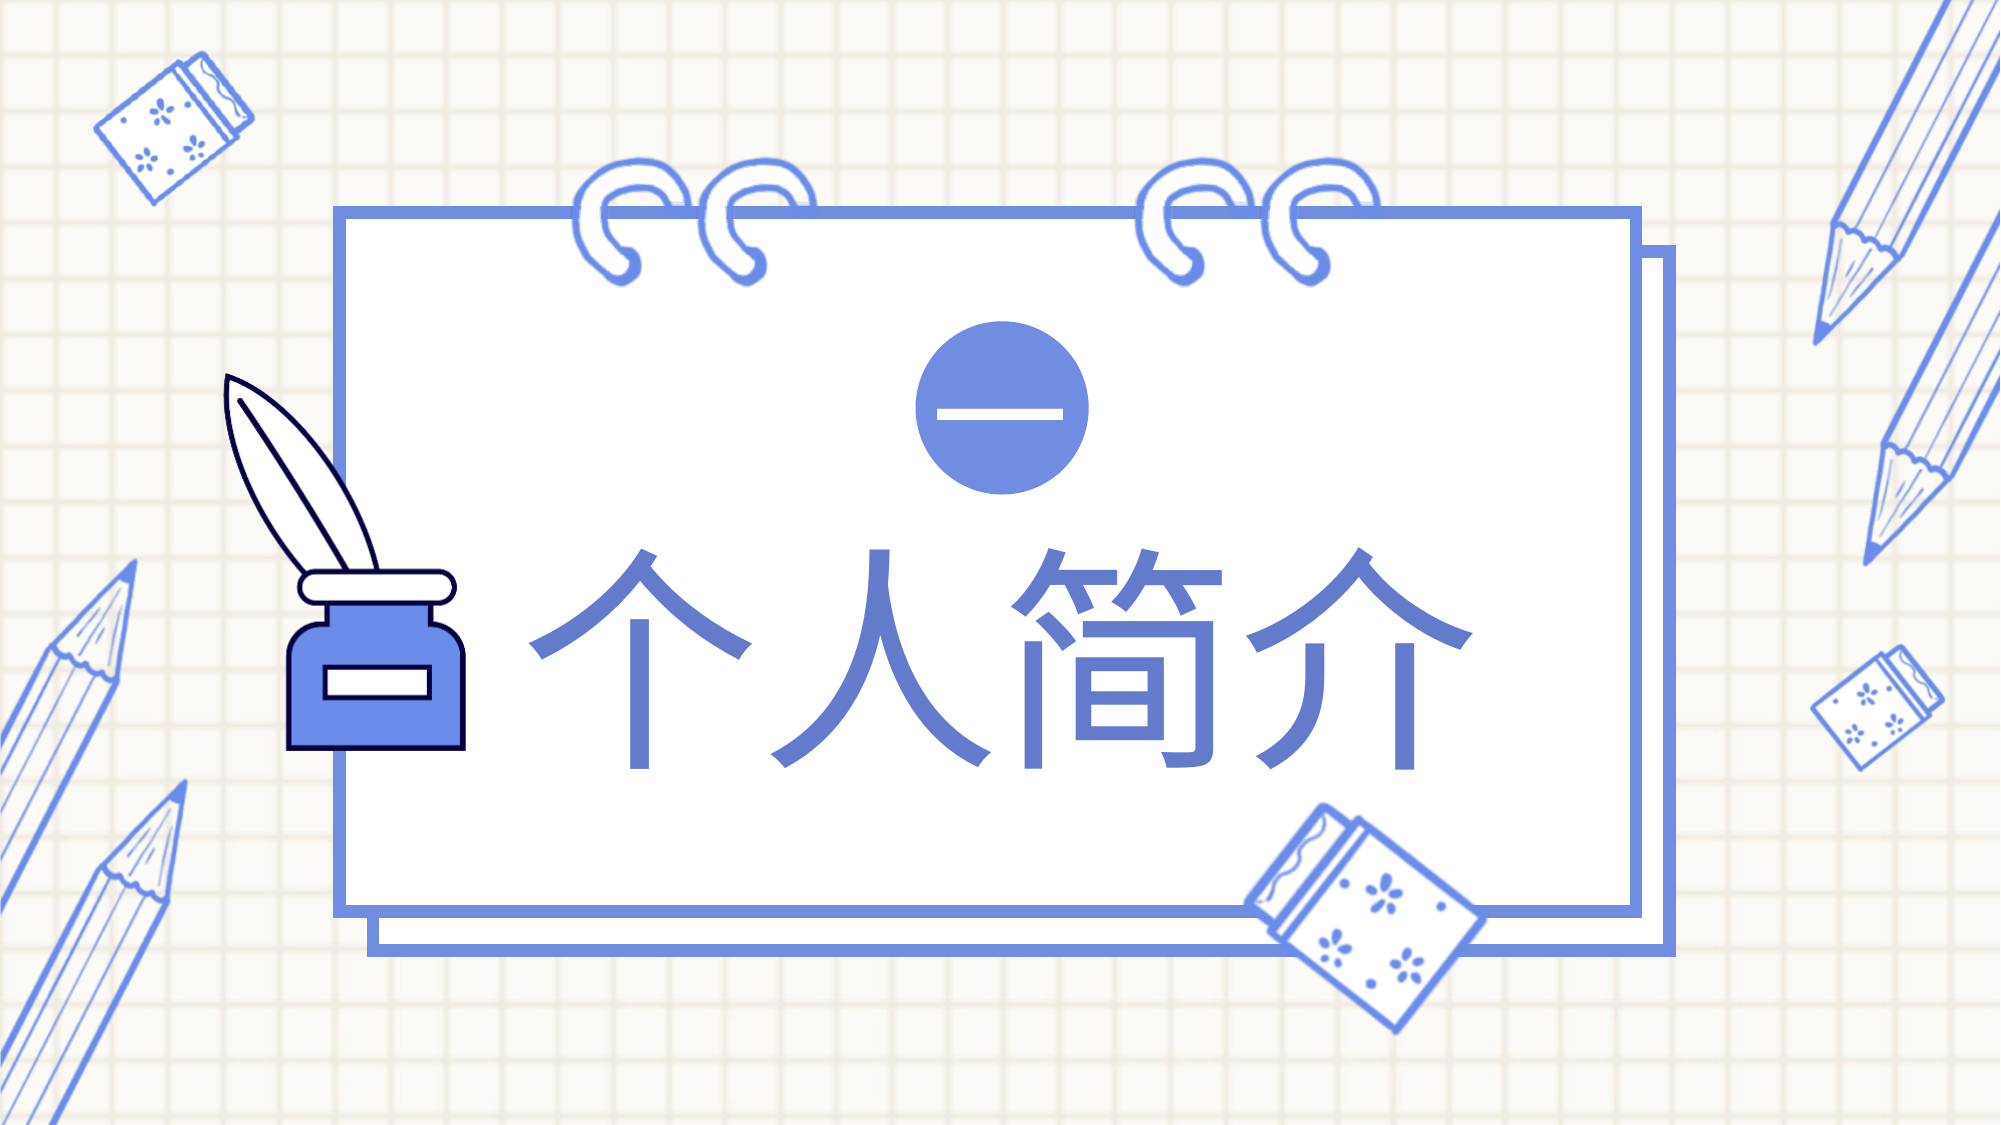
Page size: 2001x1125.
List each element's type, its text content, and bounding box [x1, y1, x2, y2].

picture [0, 0, 2001, 1125]
text_box 个人简介 [506, 503, 1494, 806]
text_box 一 [916, 323, 1084, 504]
